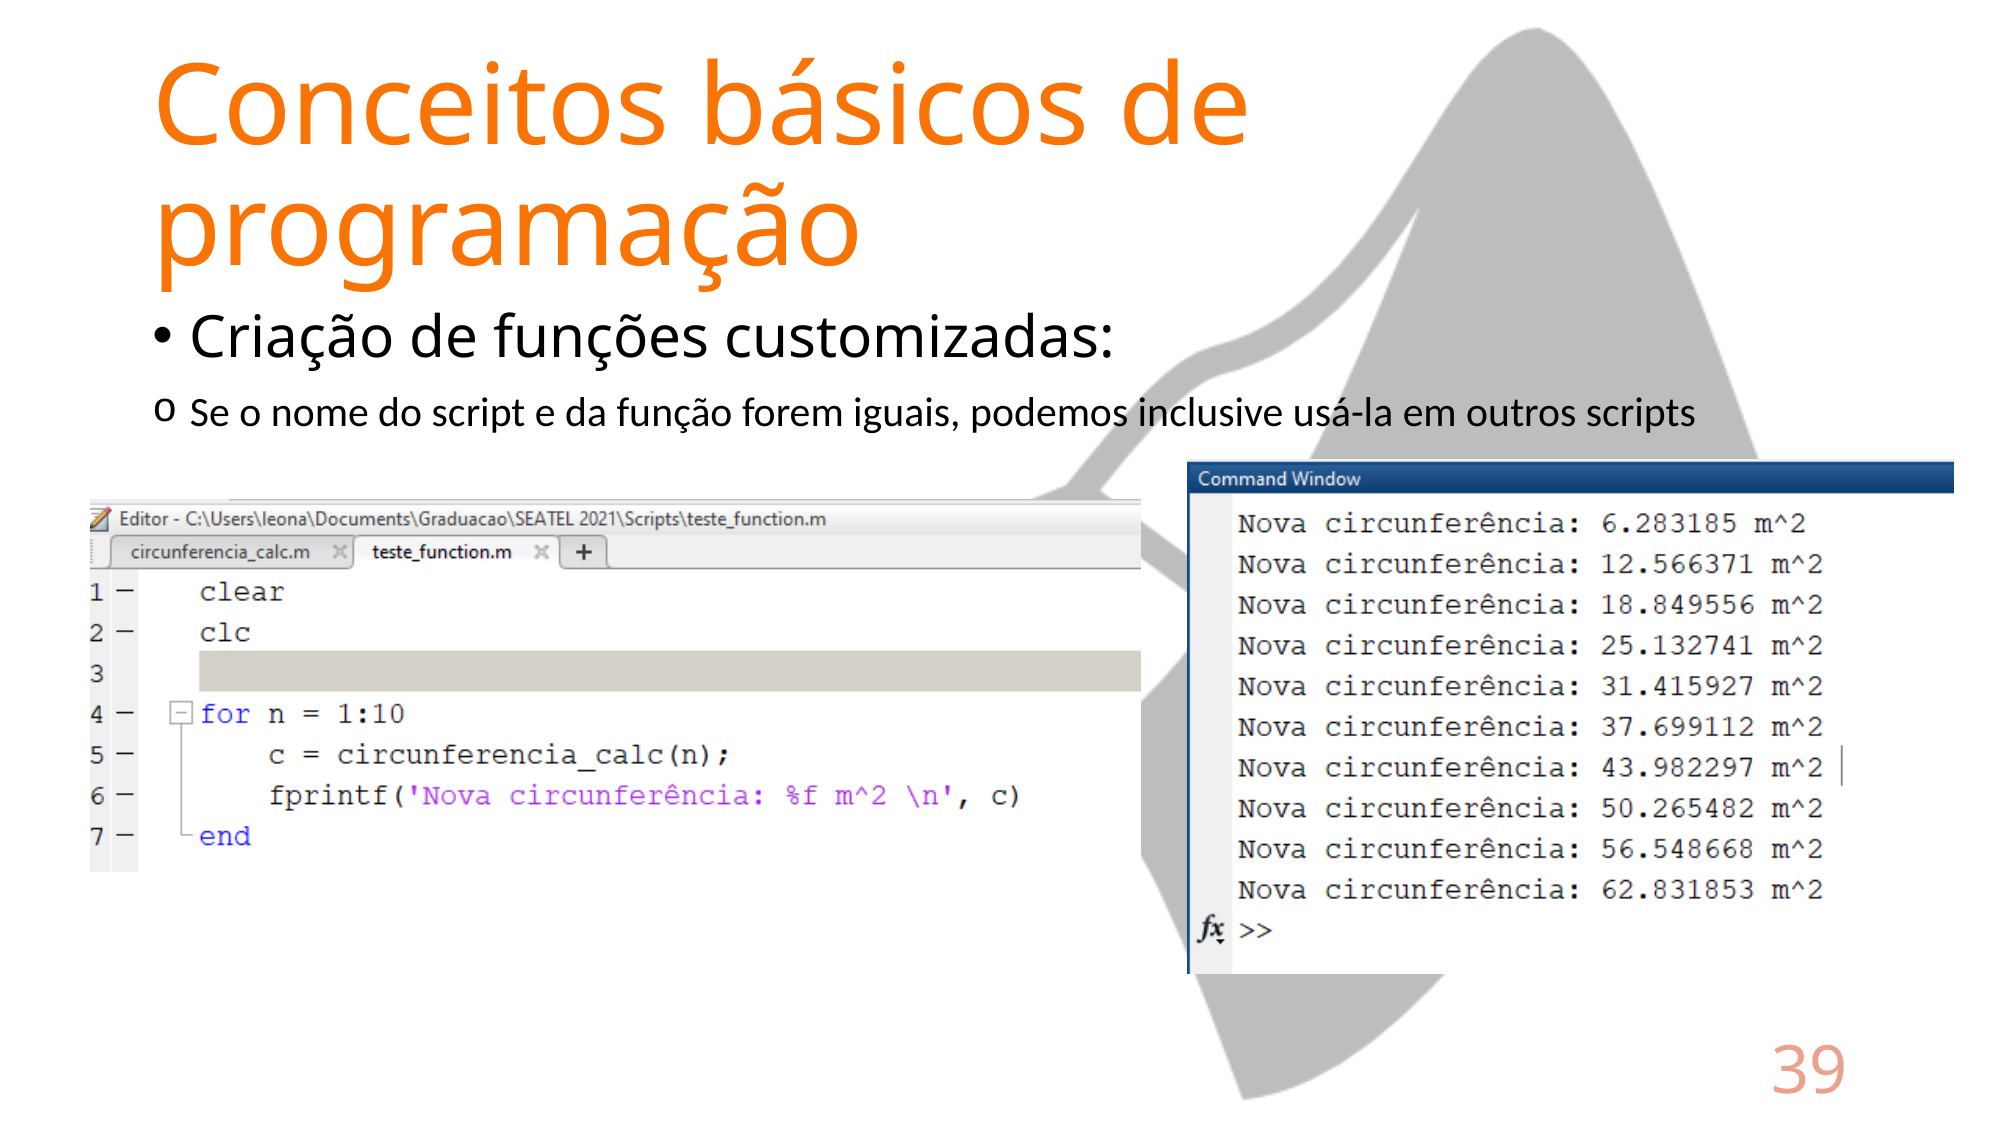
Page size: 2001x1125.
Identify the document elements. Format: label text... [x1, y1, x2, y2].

slide_number 39 [1412, 1042, 1863, 1103]
picture [90, 499, 1141, 872]
title Conceitos básicos de programação [137, 59, 1863, 278]
list Criação de funções customizadas: Se o nome do script e da função forem iguais, podemos inclusive usá-la em outros scripts [137, 299, 1766, 500]
picture [1187, 459, 1954, 974]
